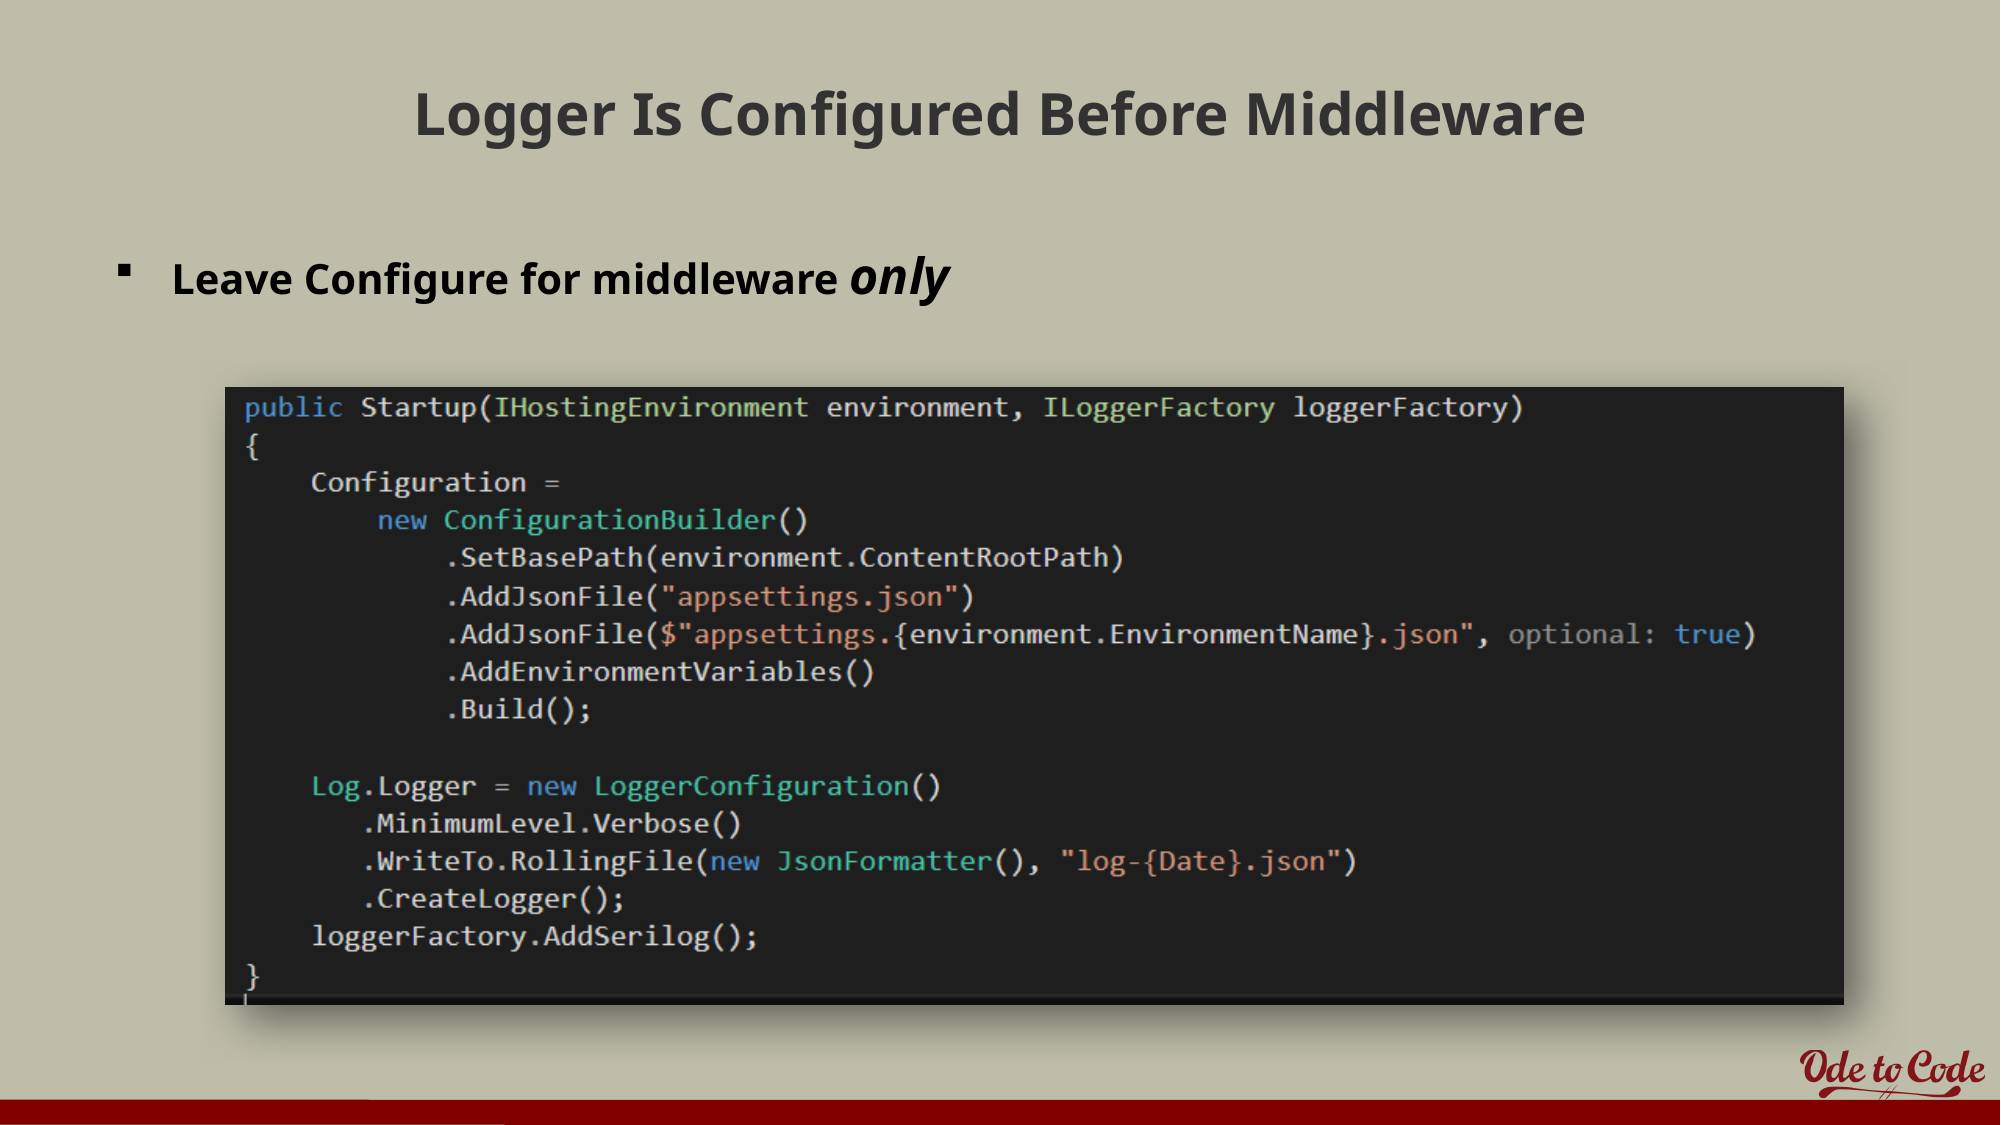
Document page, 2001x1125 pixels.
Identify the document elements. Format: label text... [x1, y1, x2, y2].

title Logger Is Configured Before Middleware [99, 49, 1901, 176]
picture [1800, 1050, 1985, 1100]
list Leave Configure for middleware only [99, 237, 1901, 976]
picture [224, 387, 1844, 1005]
